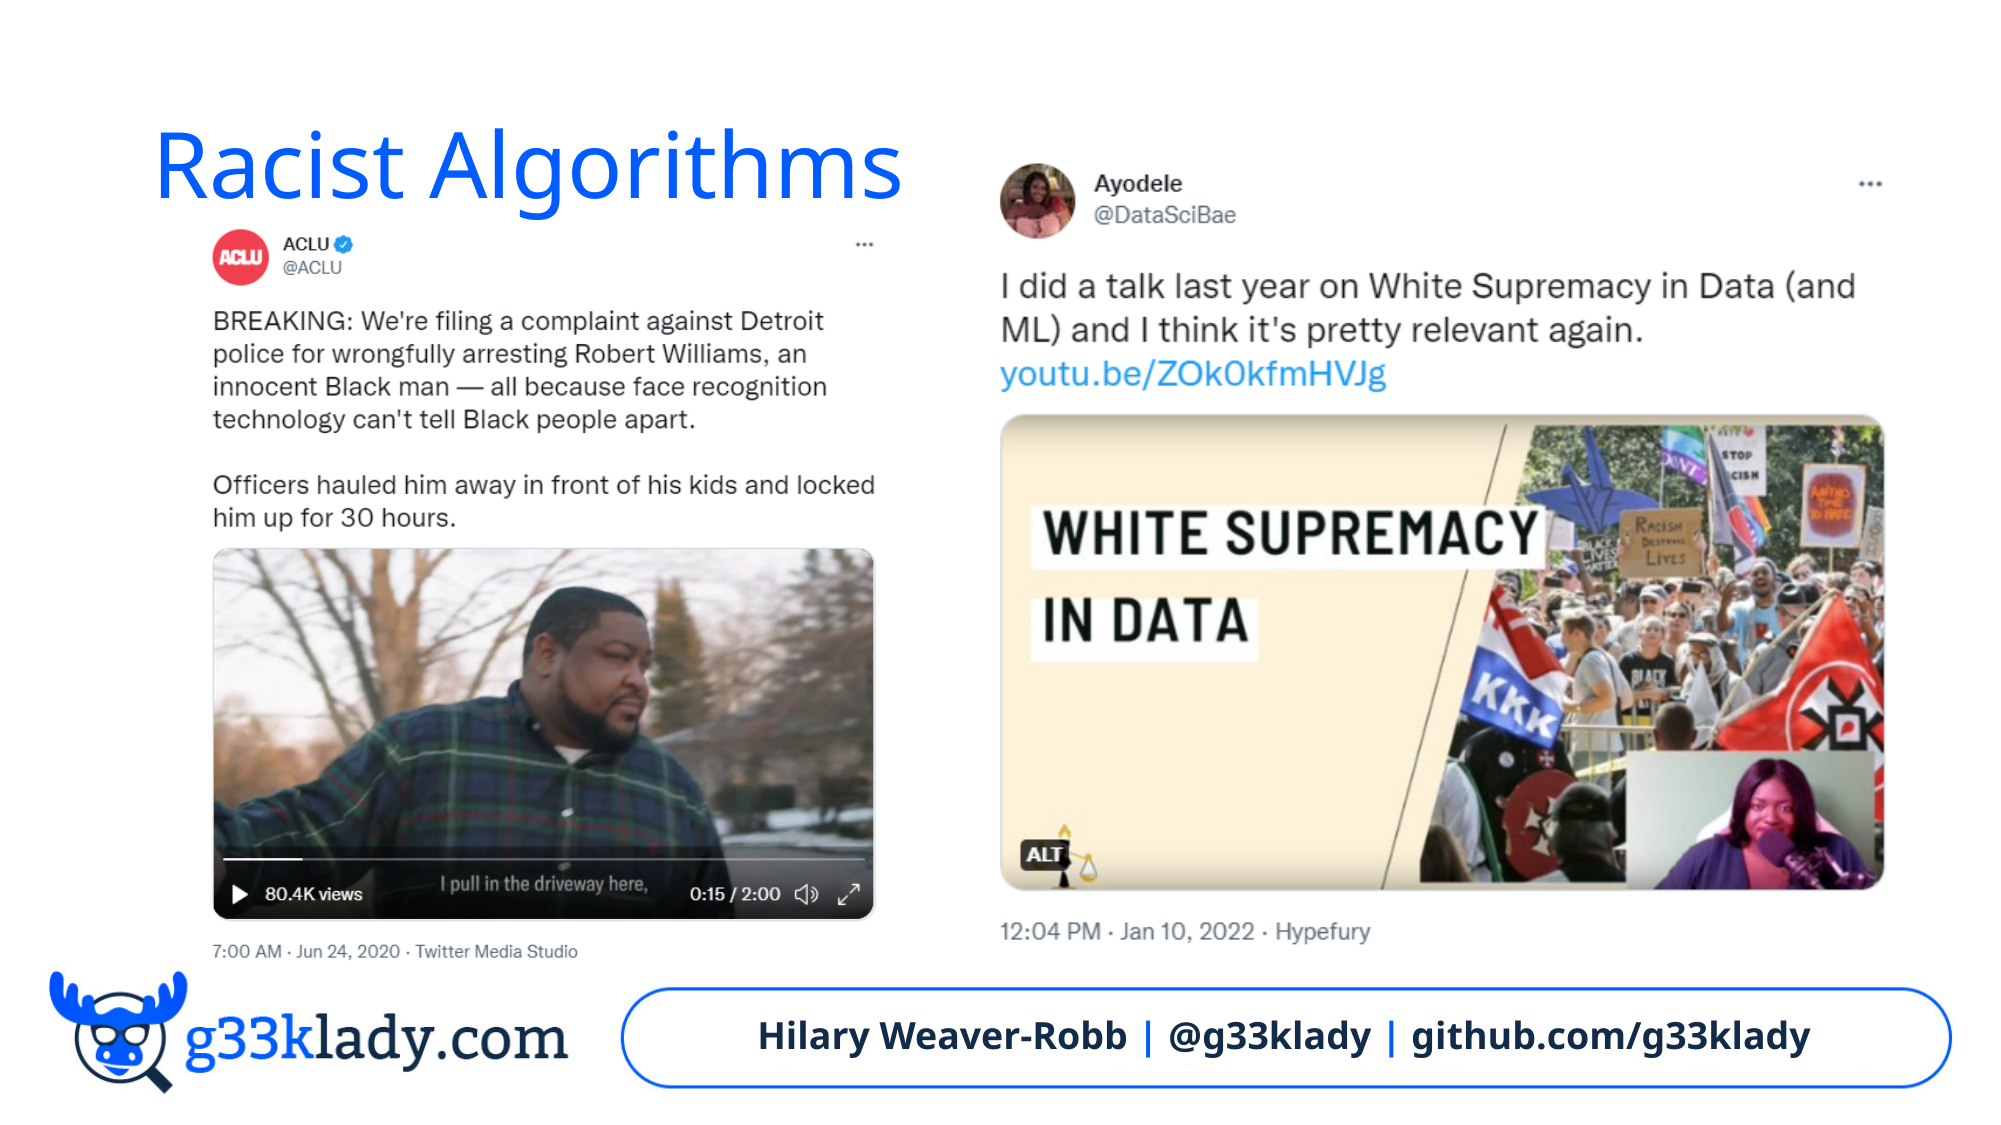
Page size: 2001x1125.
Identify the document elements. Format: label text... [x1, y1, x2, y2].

picture [0, 0, 2000, 1125]
title Racist Algorithms [137, 59, 1863, 278]
